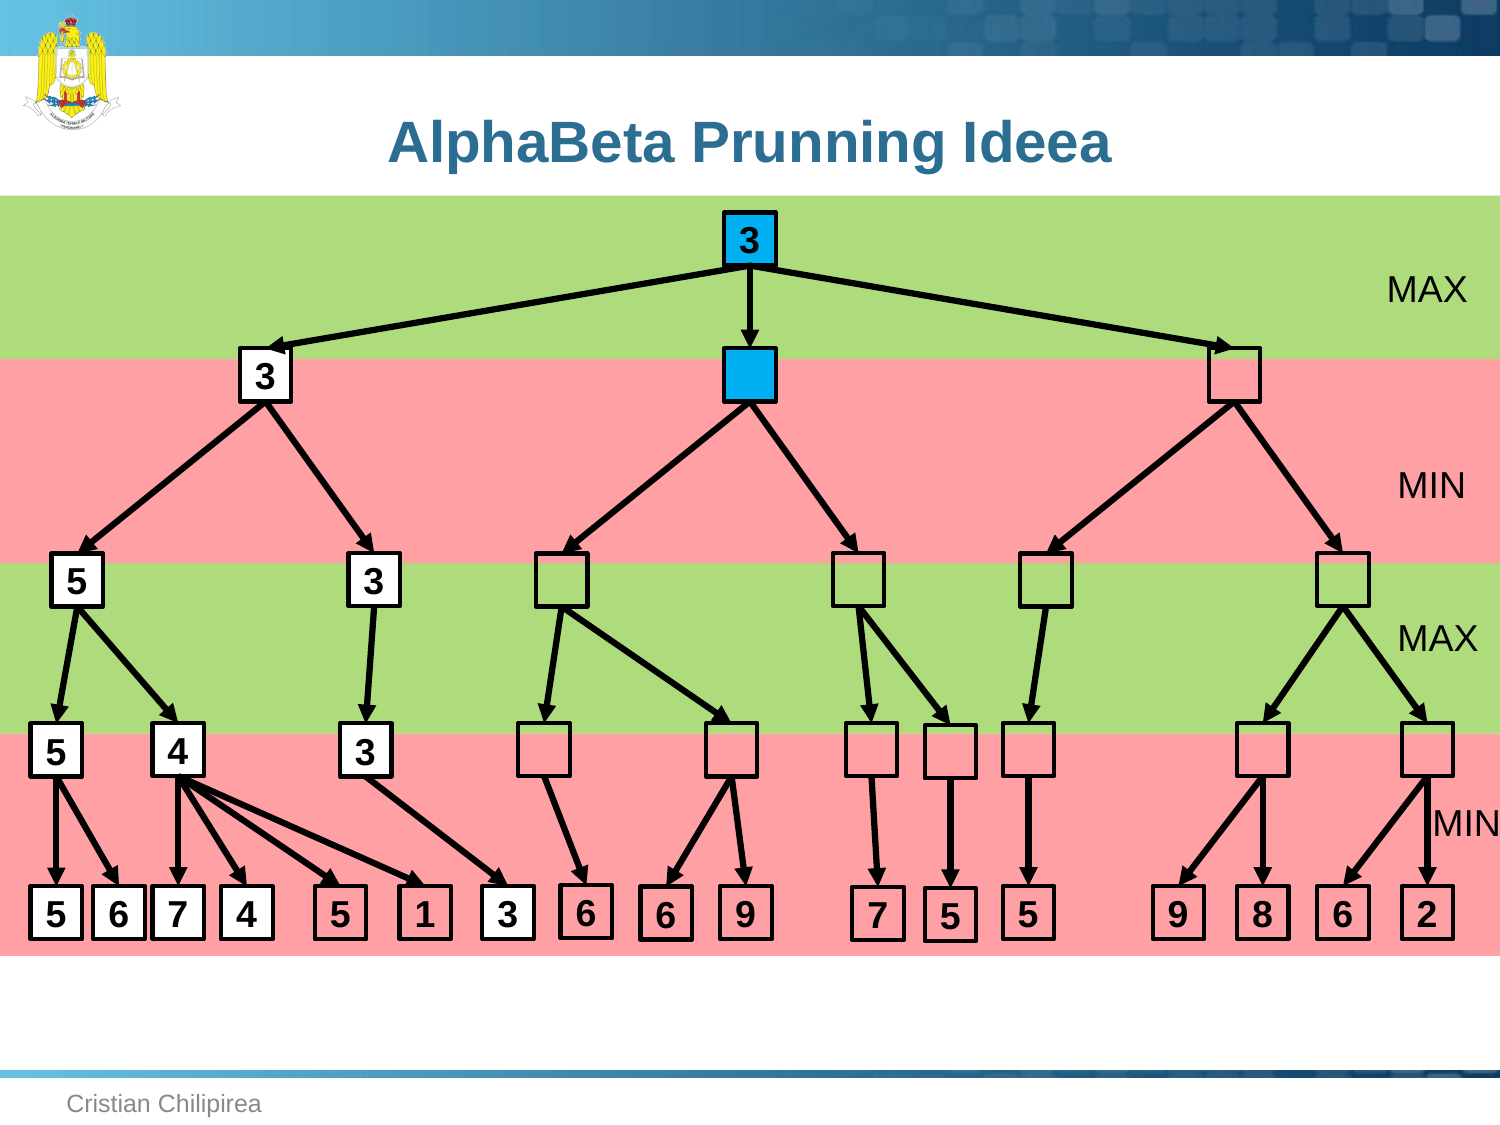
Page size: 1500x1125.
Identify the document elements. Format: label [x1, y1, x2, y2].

picture [0, 1070, 1500, 1078]
footer [51, 1083, 1157, 1125]
picture [0, 0, 1500, 130]
title [51, 102, 1449, 178]
text_box [0, 195, 1500, 956]
